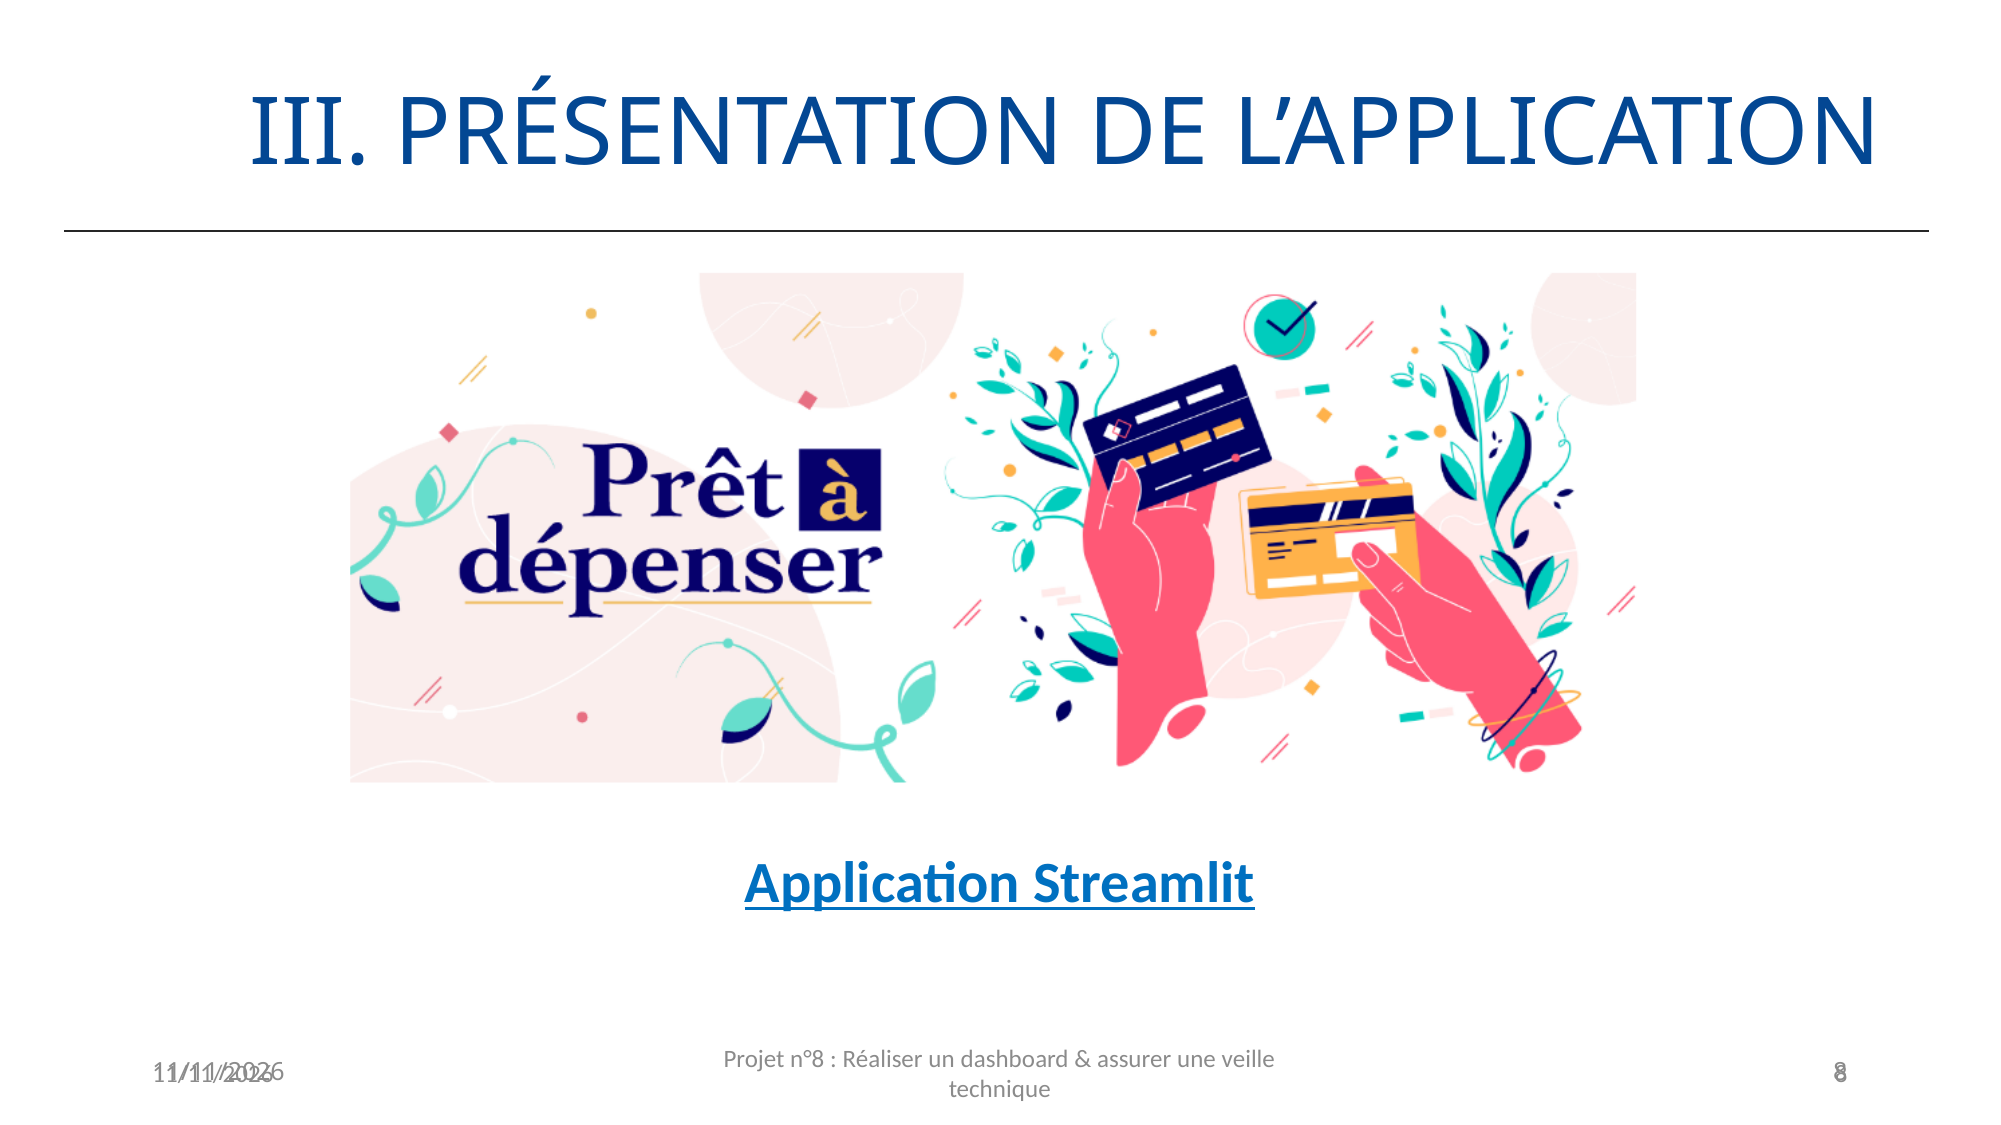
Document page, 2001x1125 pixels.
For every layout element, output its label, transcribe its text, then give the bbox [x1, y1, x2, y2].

text_box 24/09/2024 [137, 1042, 588, 1103]
footer Projet n°8 : Réaliser un dashboard & assurer une veille technique [662, 1042, 1338, 1103]
text_box III. Présentation de l’application [249, 55, 1959, 193]
picture [349, 245, 1651, 784]
text_box Application Streamlit [450, 837, 1550, 992]
text_box 8 [1412, 1042, 1863, 1103]
